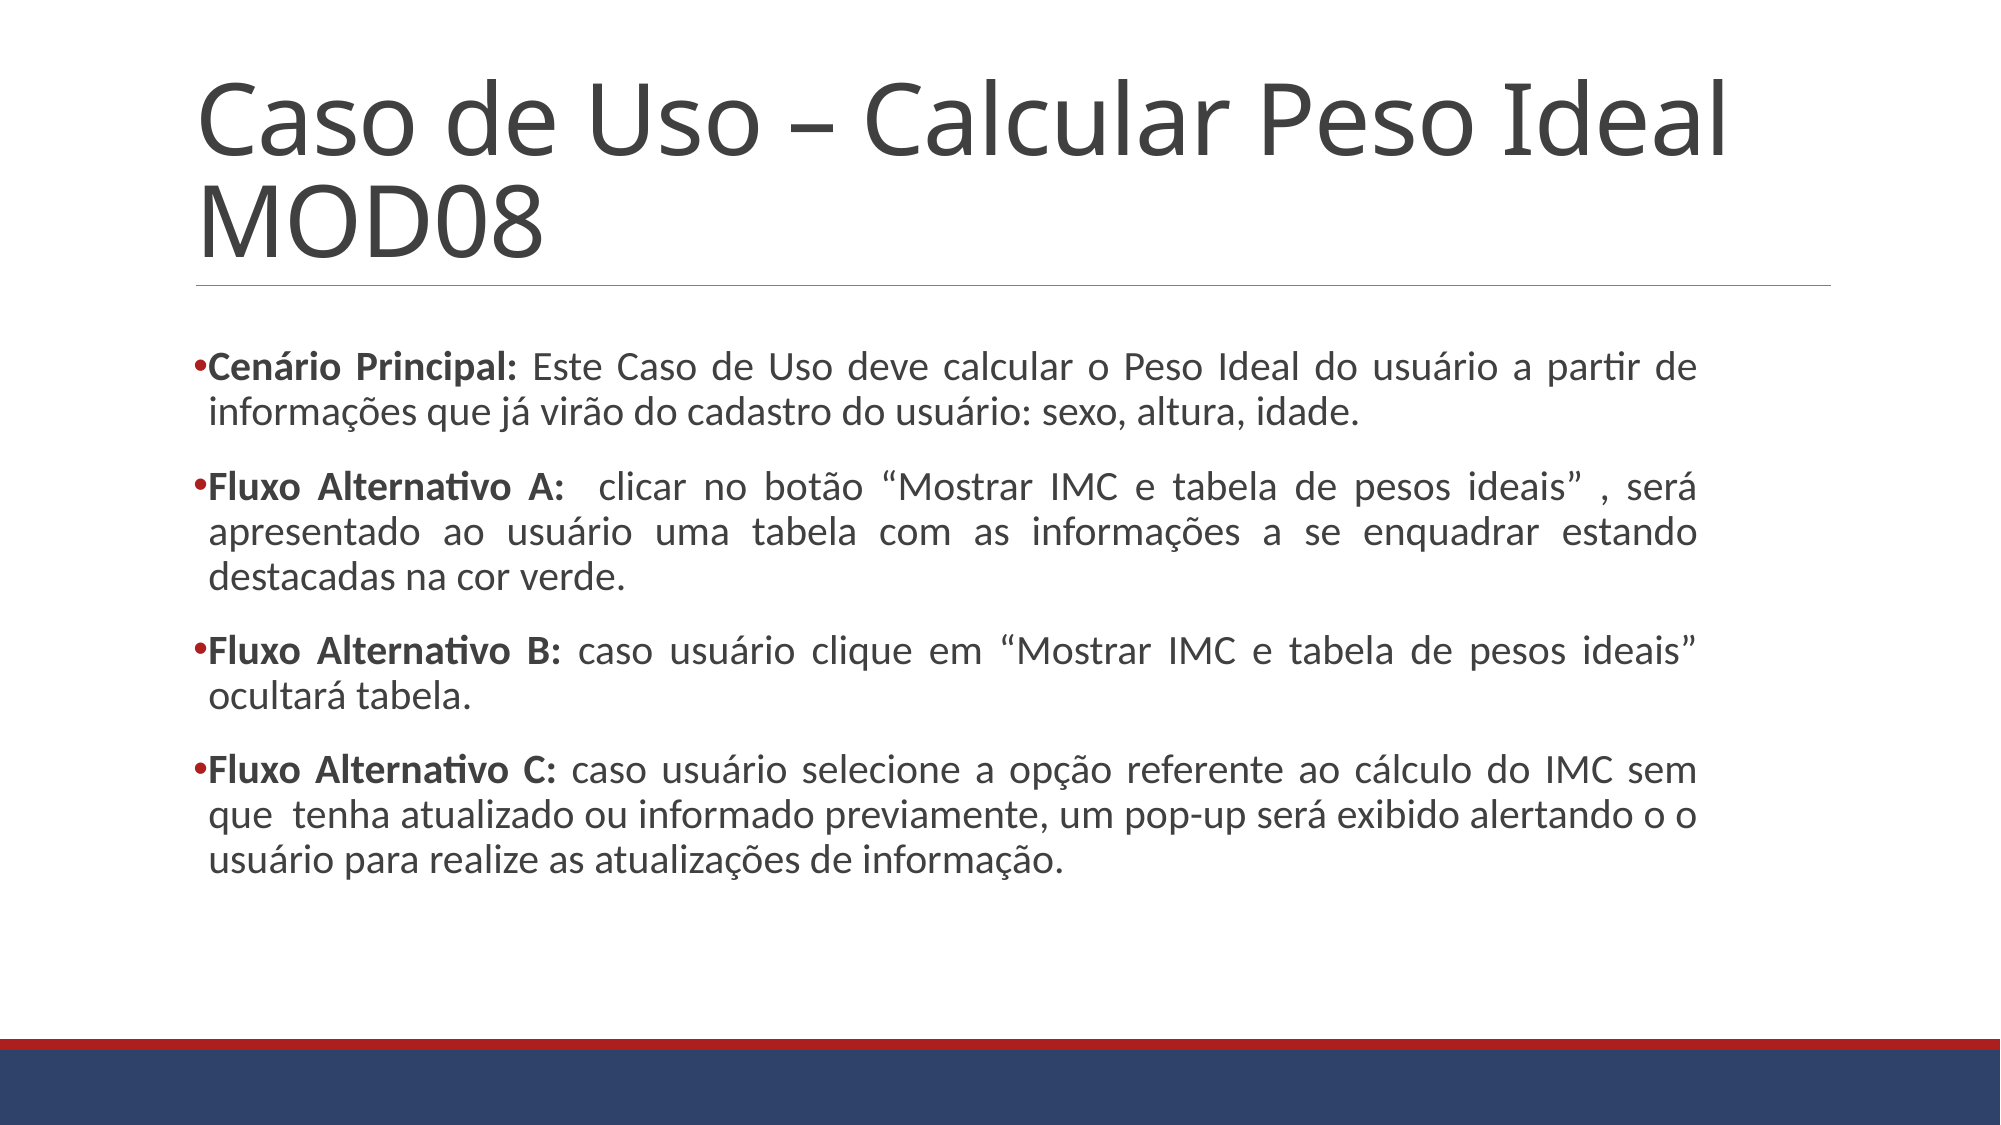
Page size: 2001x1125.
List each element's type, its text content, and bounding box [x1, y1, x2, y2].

title Caso de Uso – Calcular Peso Ideal MOD08 [180, 47, 1830, 285]
list Cenário Principal: Este Caso de Uso deve calcular o Peso Ideal do usuário a partir de informações que já virão do cadastro do usuário: sexo, altura, idade. Fluxo Alternativo A: clicar no botão “Mostrar IMC e tabela de pesos ideais” , será apresentado ao usuário uma tabela com as informações a se enquadrar estando destacadas na cor verde. Fluxo Alternativo B: caso usuário clique em “Mostrar IMC e tabela de pesos ideais” ocultará tabela. Fluxo Alternativo C: caso usuário selecione a opção referente ao cálculo do IMC sem que tenha atualizado ou informado previamente, um pop-up será exibido alertando o o usuário para realize as atualizações de informação. [193, 337, 1699, 950]
